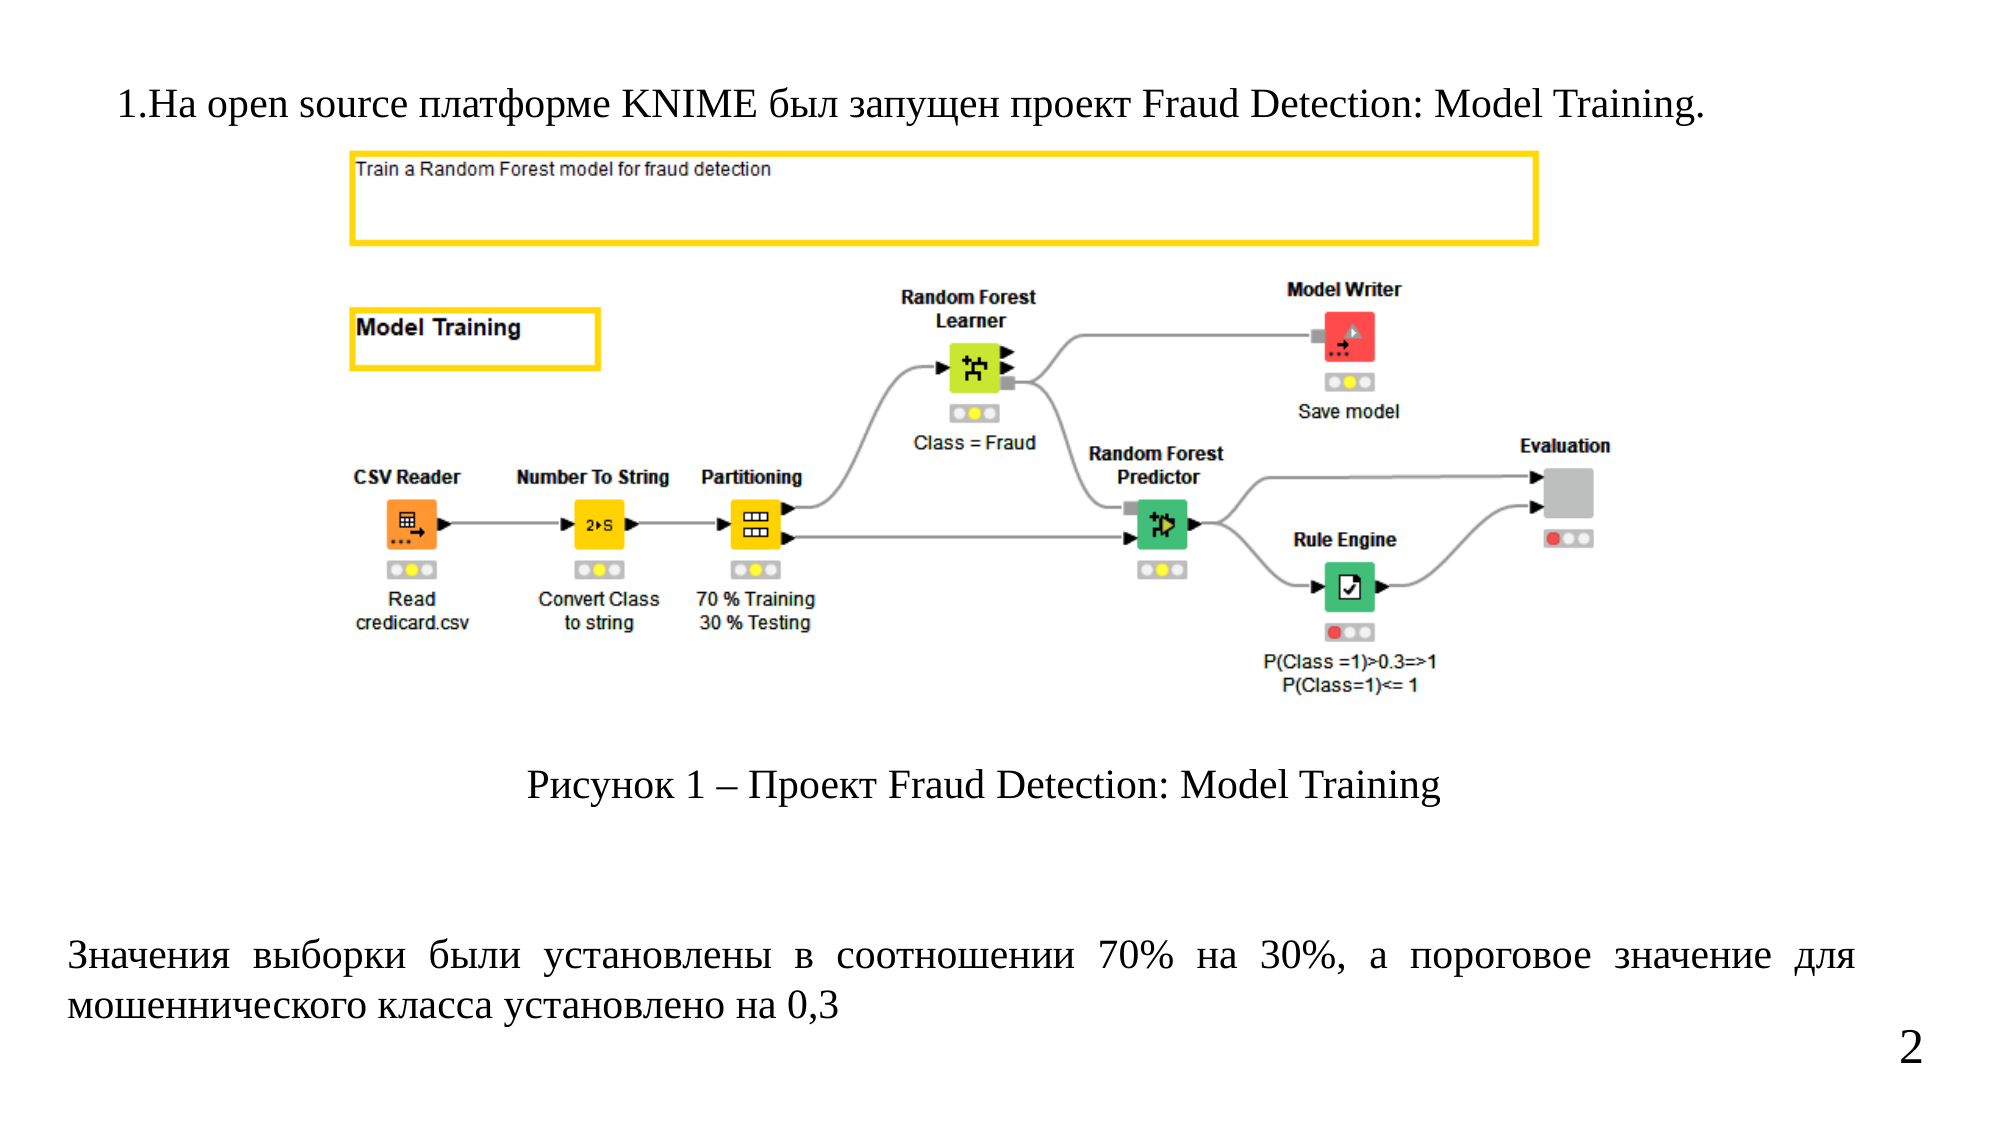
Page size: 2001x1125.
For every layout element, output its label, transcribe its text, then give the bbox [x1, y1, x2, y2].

text_box Значения выборки были установлены в соотношении 70% на 30%, а пороговое значение для мошеннического класса установлено на 0,3 [52, 919, 1872, 1035]
text_box 2 [1885, 1006, 1940, 1082]
text_box Рисунок 1 – Проект Fraud Detection: Model Training [511, 750, 1457, 815]
text_box На open source платформе KNIME был запущен проект Fraud Detection: Model Training. [28, 43, 1941, 134]
picture [320, 126, 1680, 750]
